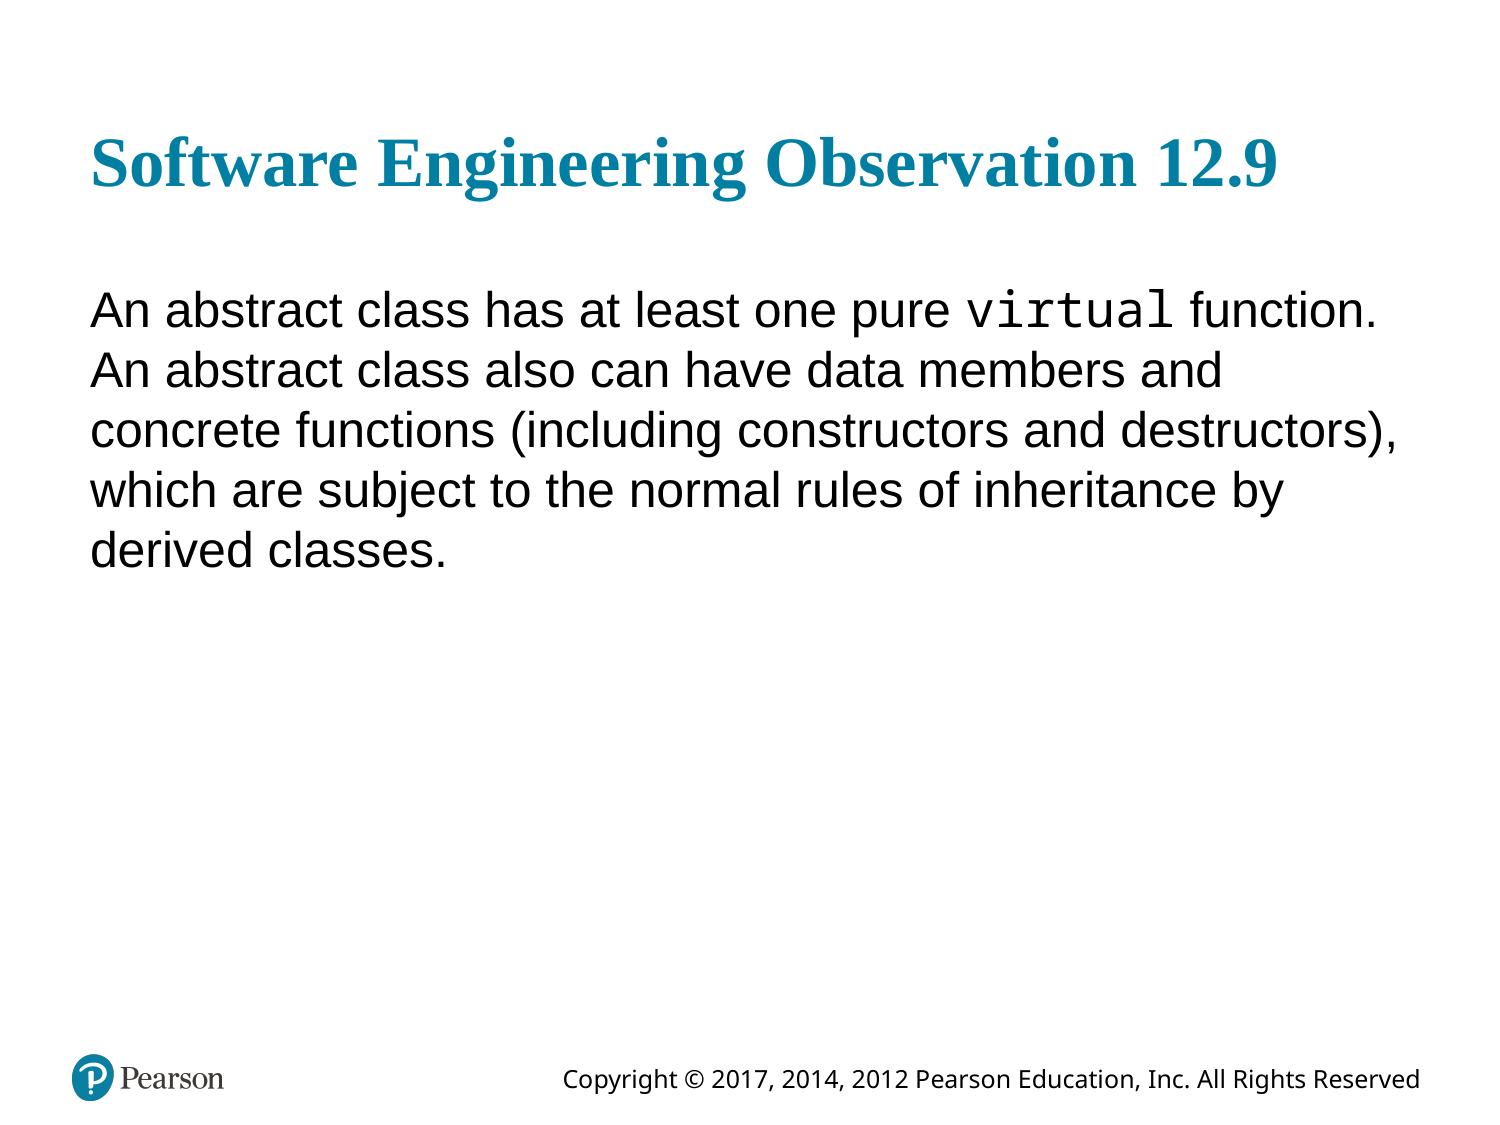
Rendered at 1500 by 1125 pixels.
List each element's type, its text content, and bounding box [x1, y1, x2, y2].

title Software Engineering Observation 12.9 [75, 0, 1425, 216]
picture [72, 1087, 83, 1101]
picture [98, 1054, 224, 1101]
picture [72, 1054, 88, 1070]
picture [80, 1063, 106, 1088]
list An abstract class has at least one pure virtual function. An abstract class also can have data members and concrete functions (including constructors and destructors), which are subject to the normal rules of inheritance by derived classes. [75, 262, 1425, 1005]
